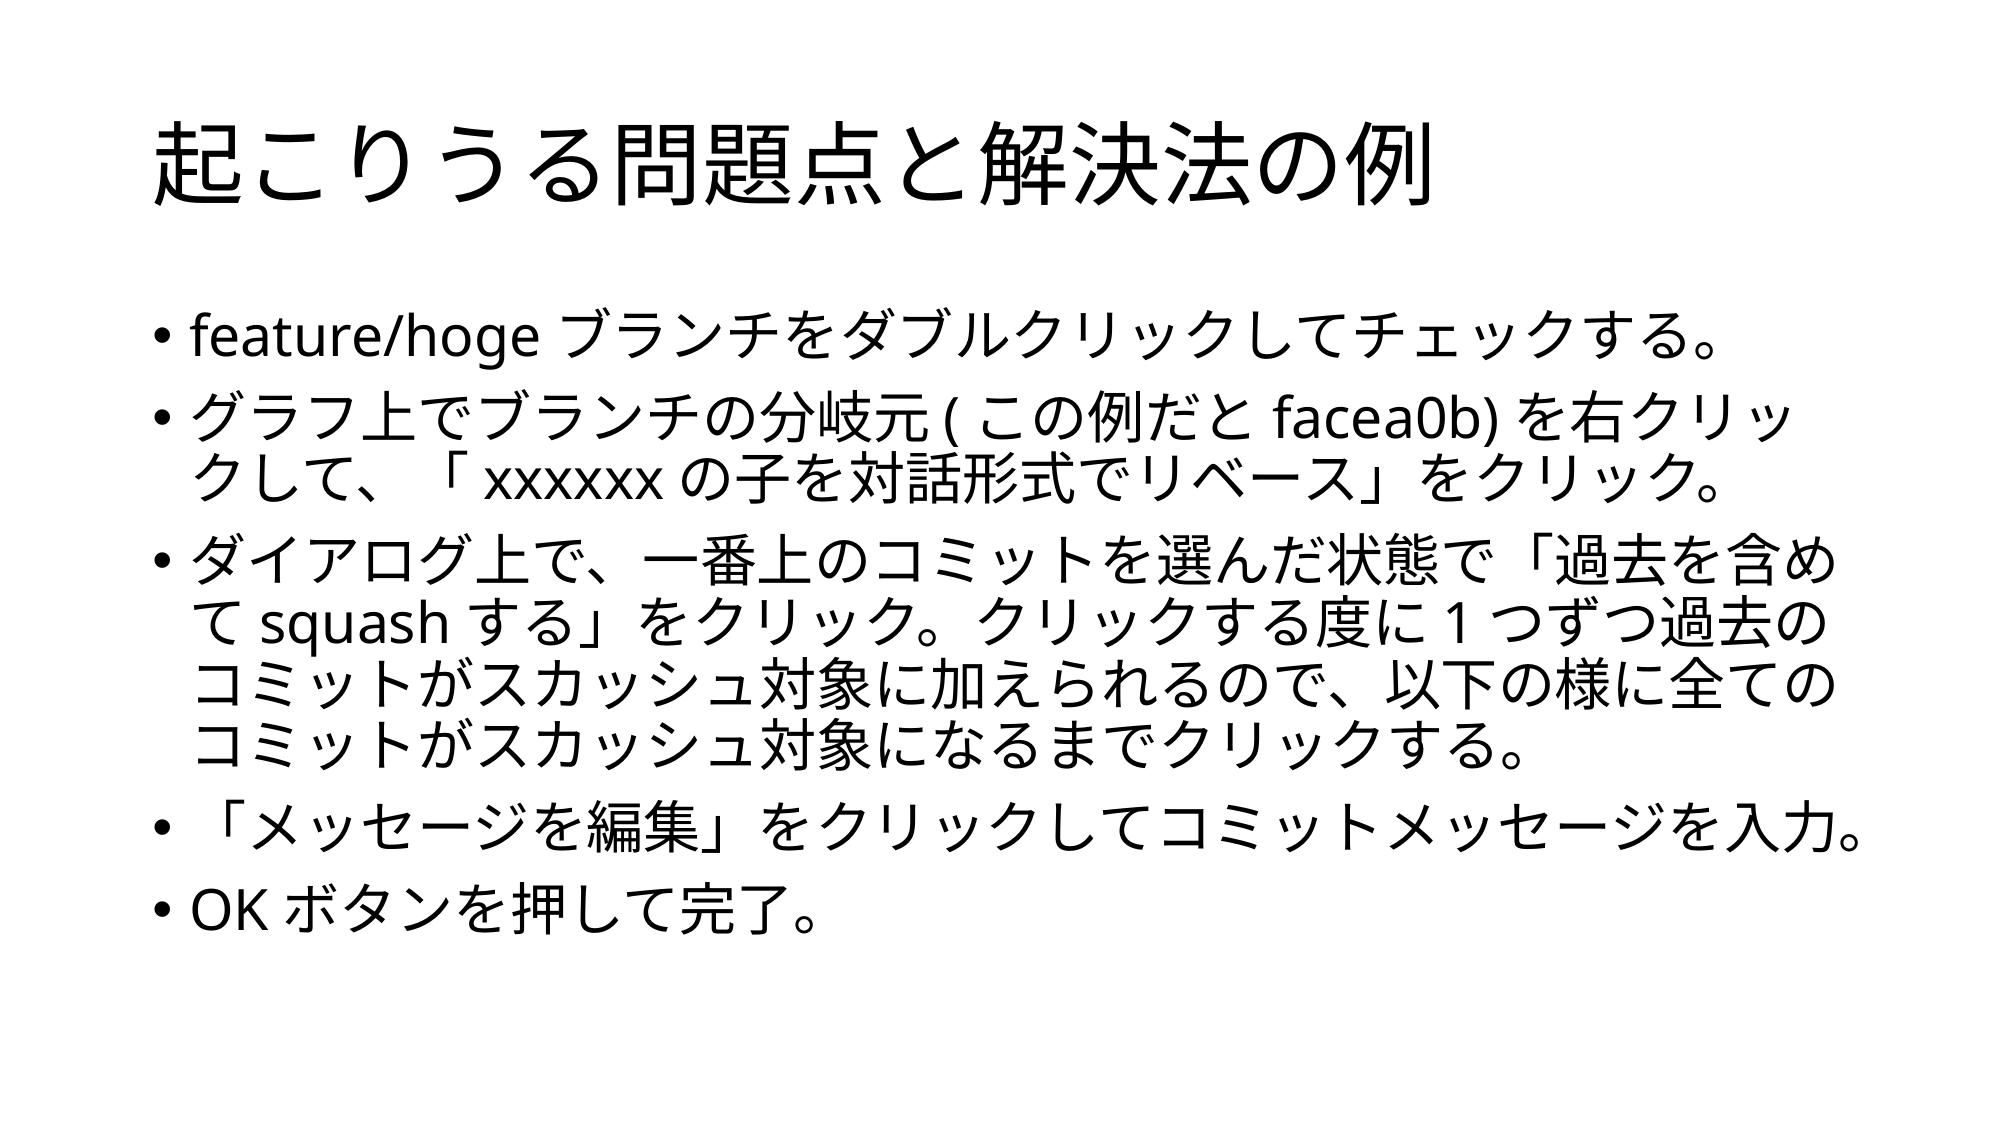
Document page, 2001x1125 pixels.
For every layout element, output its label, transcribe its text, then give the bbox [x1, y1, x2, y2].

title 起こりうる問題点と解決法の例 [137, 59, 1863, 278]
list feature/hogeブランチをダブルクリックしてチェックする。 グラフ上でブランチの分岐元(この例だとfacea0b)を右クリックして、「xxxxxxの子を対話形式でリベース」をクリック。 ダイアログ上で、一番上のコミットを選んだ状態で「過去を含めてsquashする」をクリック。クリックする度に1つずつ過去のコミットがスカッシュ対象に加えられるので、以下の様に全てのコミットがスカッシュ対象になるまでクリックする。 「メッセージを編集」をクリックしてコミットメッセージを入力。 OKボタンを押して完了。 [137, 299, 1863, 1014]
